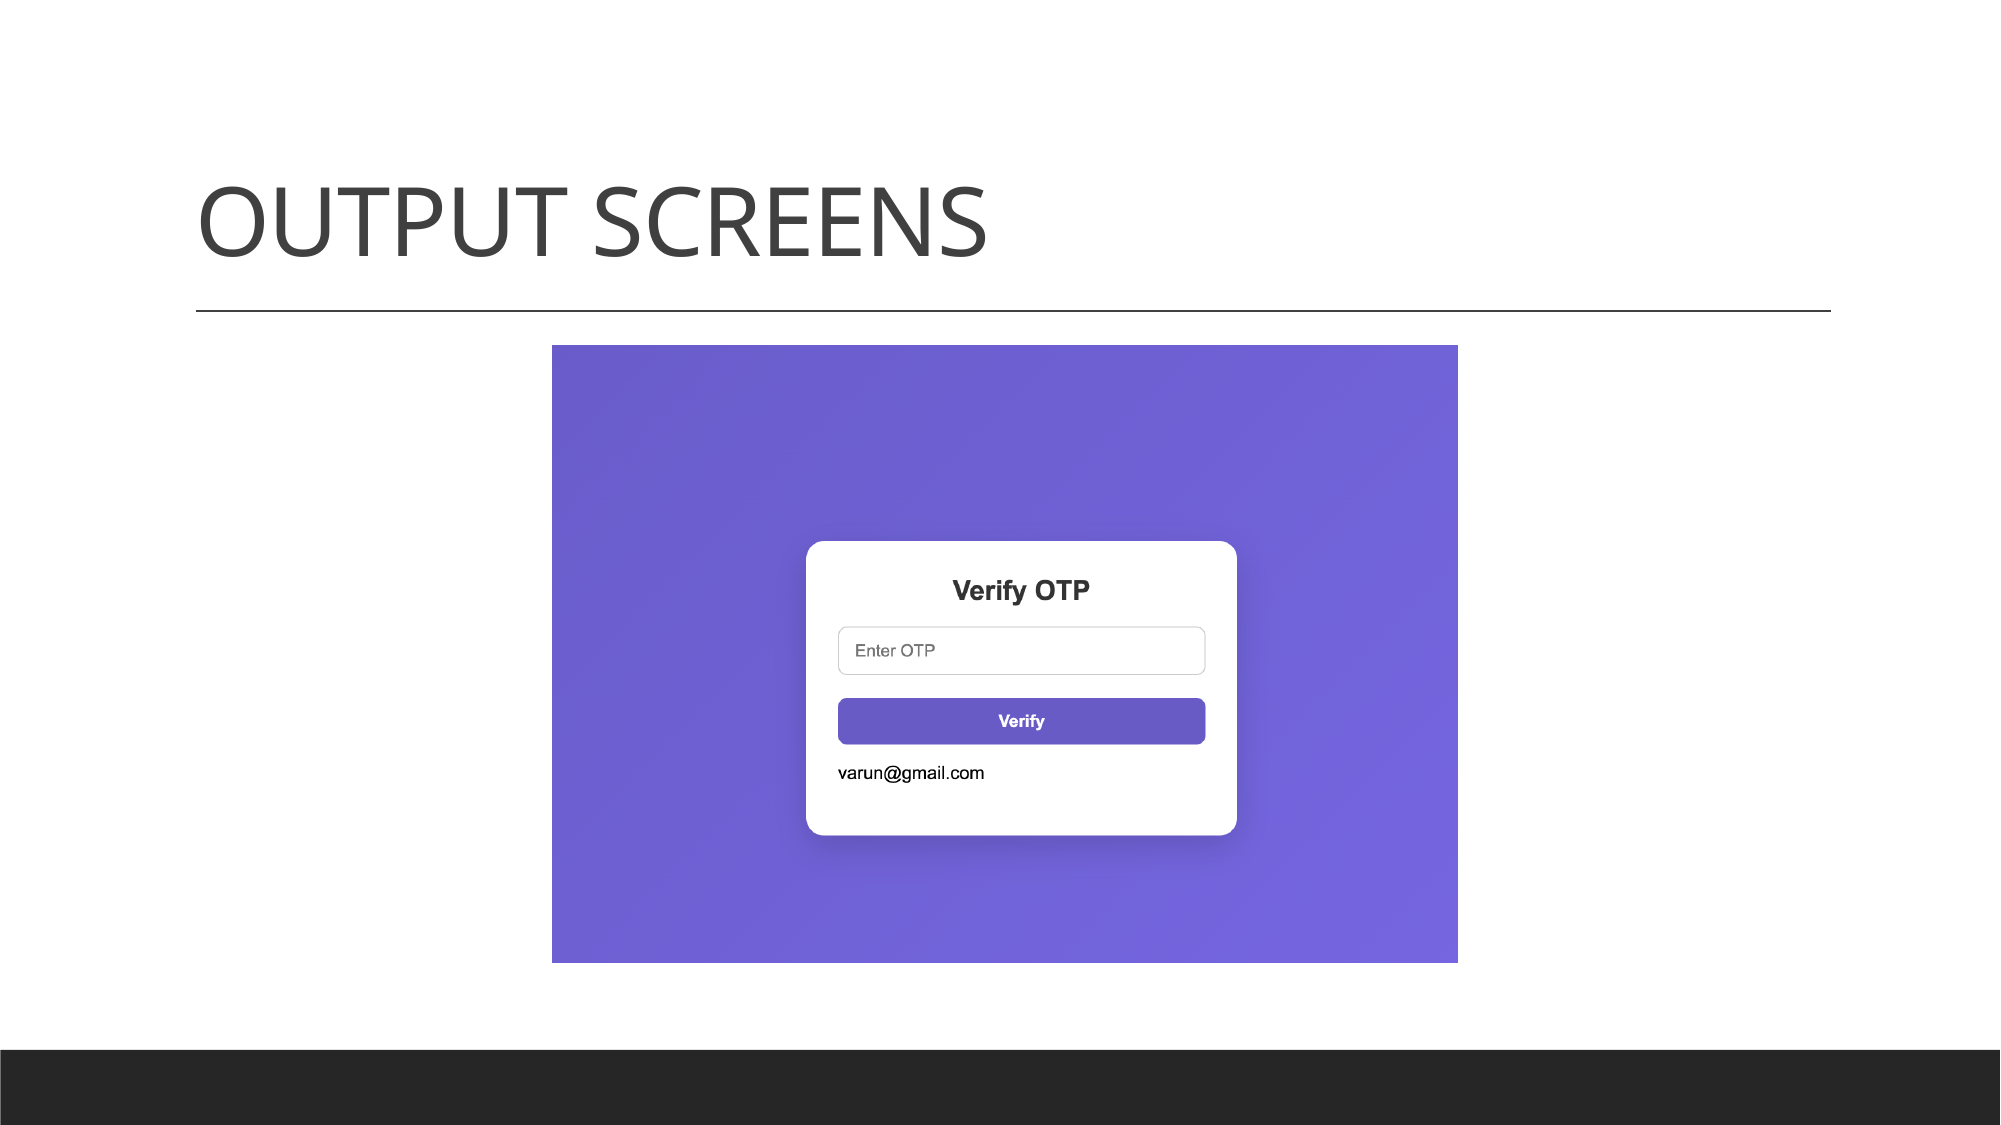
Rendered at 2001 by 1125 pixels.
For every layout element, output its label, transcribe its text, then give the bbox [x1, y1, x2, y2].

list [552, 345, 1458, 964]
title OUTPUT SCREENS [180, 47, 1830, 285]
